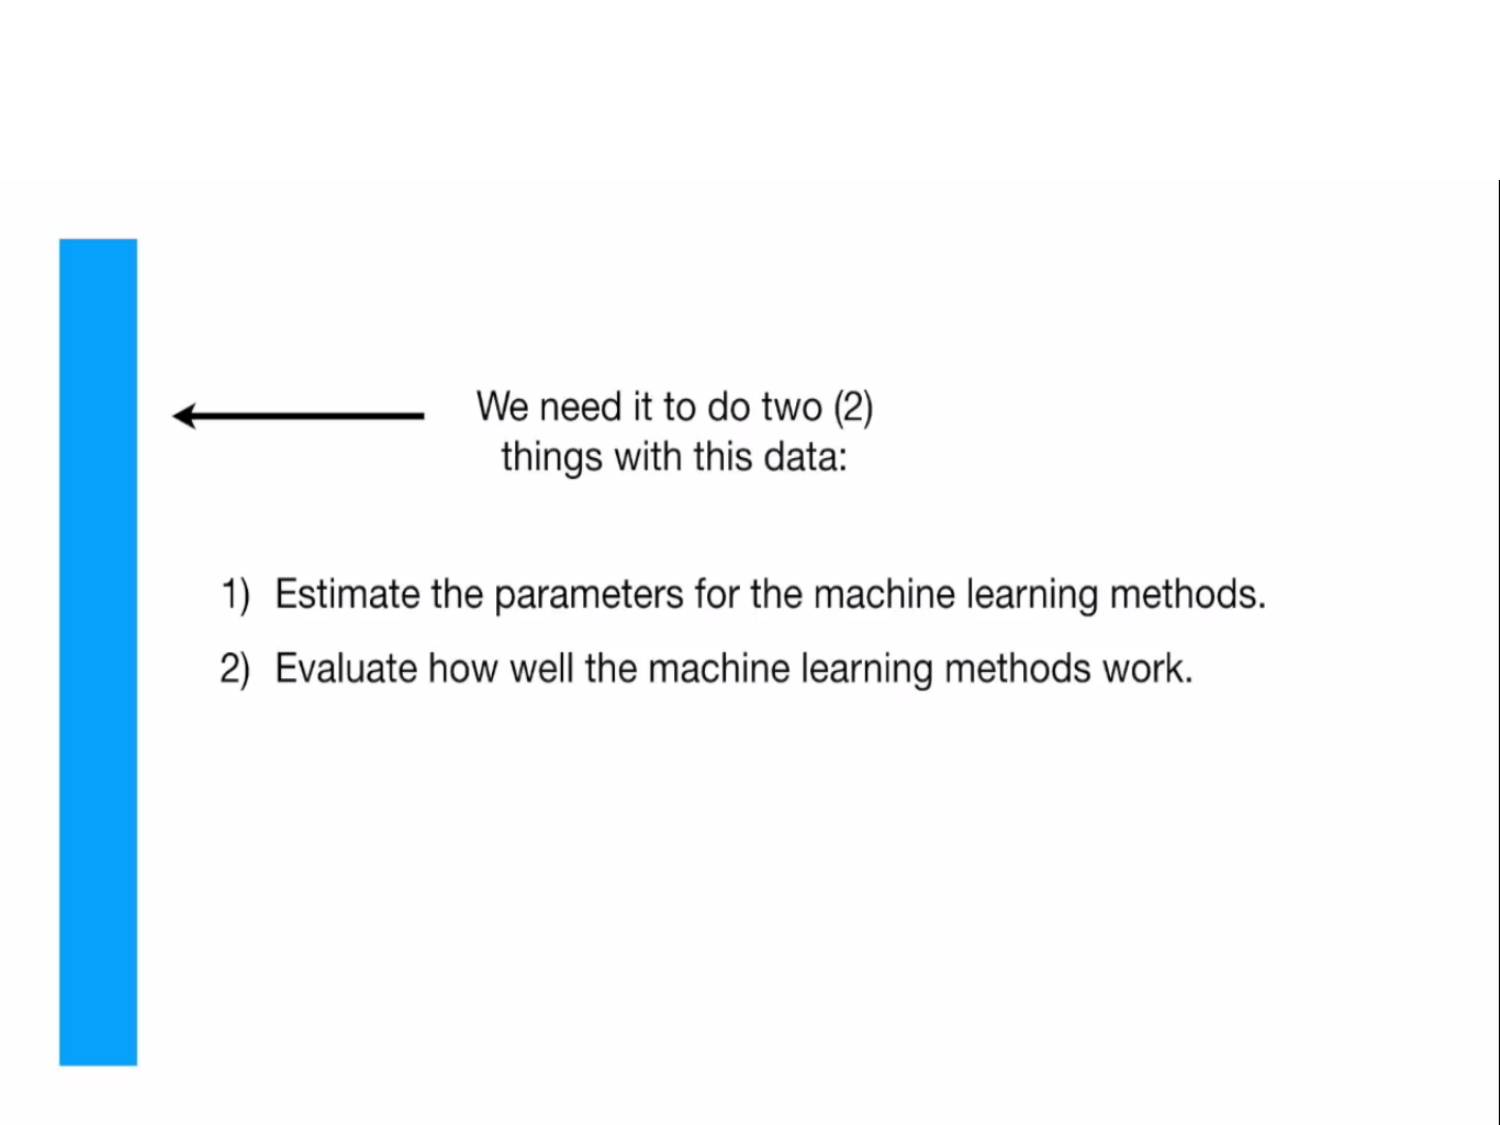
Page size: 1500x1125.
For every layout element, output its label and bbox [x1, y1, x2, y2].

picture [0, 180, 1500, 1125]
